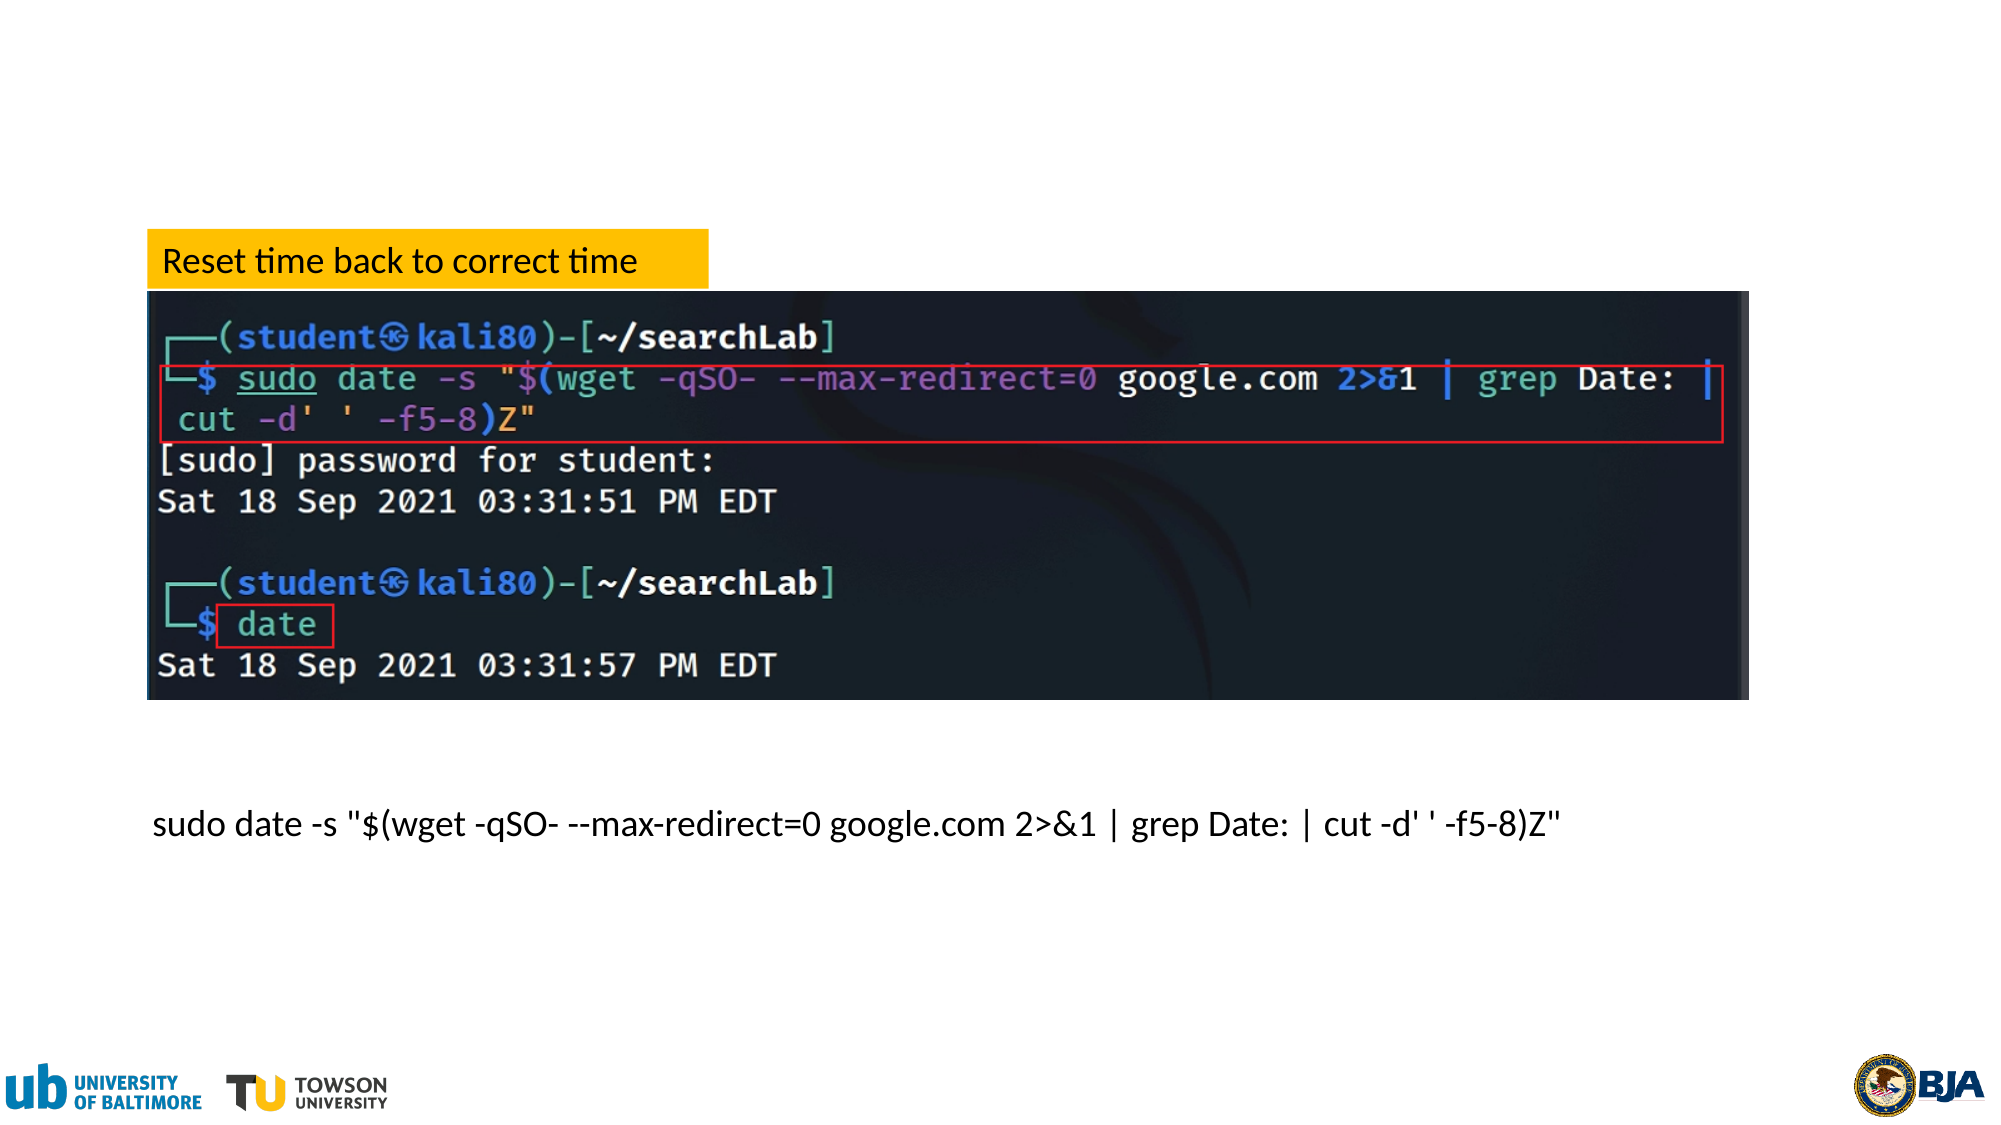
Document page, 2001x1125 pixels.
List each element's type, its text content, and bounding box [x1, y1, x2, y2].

picture [0, 1031, 407, 1125]
text_box sudo date -s "$(wget -qSO- --max-redirect=0 google.com 2>&1 | grep Date: | cut -d' ' -f5-8)Z" [137, 791, 1705, 852]
text_box Reset time back to correct time [147, 228, 709, 289]
picture [147, 290, 1749, 700]
picture [1854, 1054, 1986, 1117]
